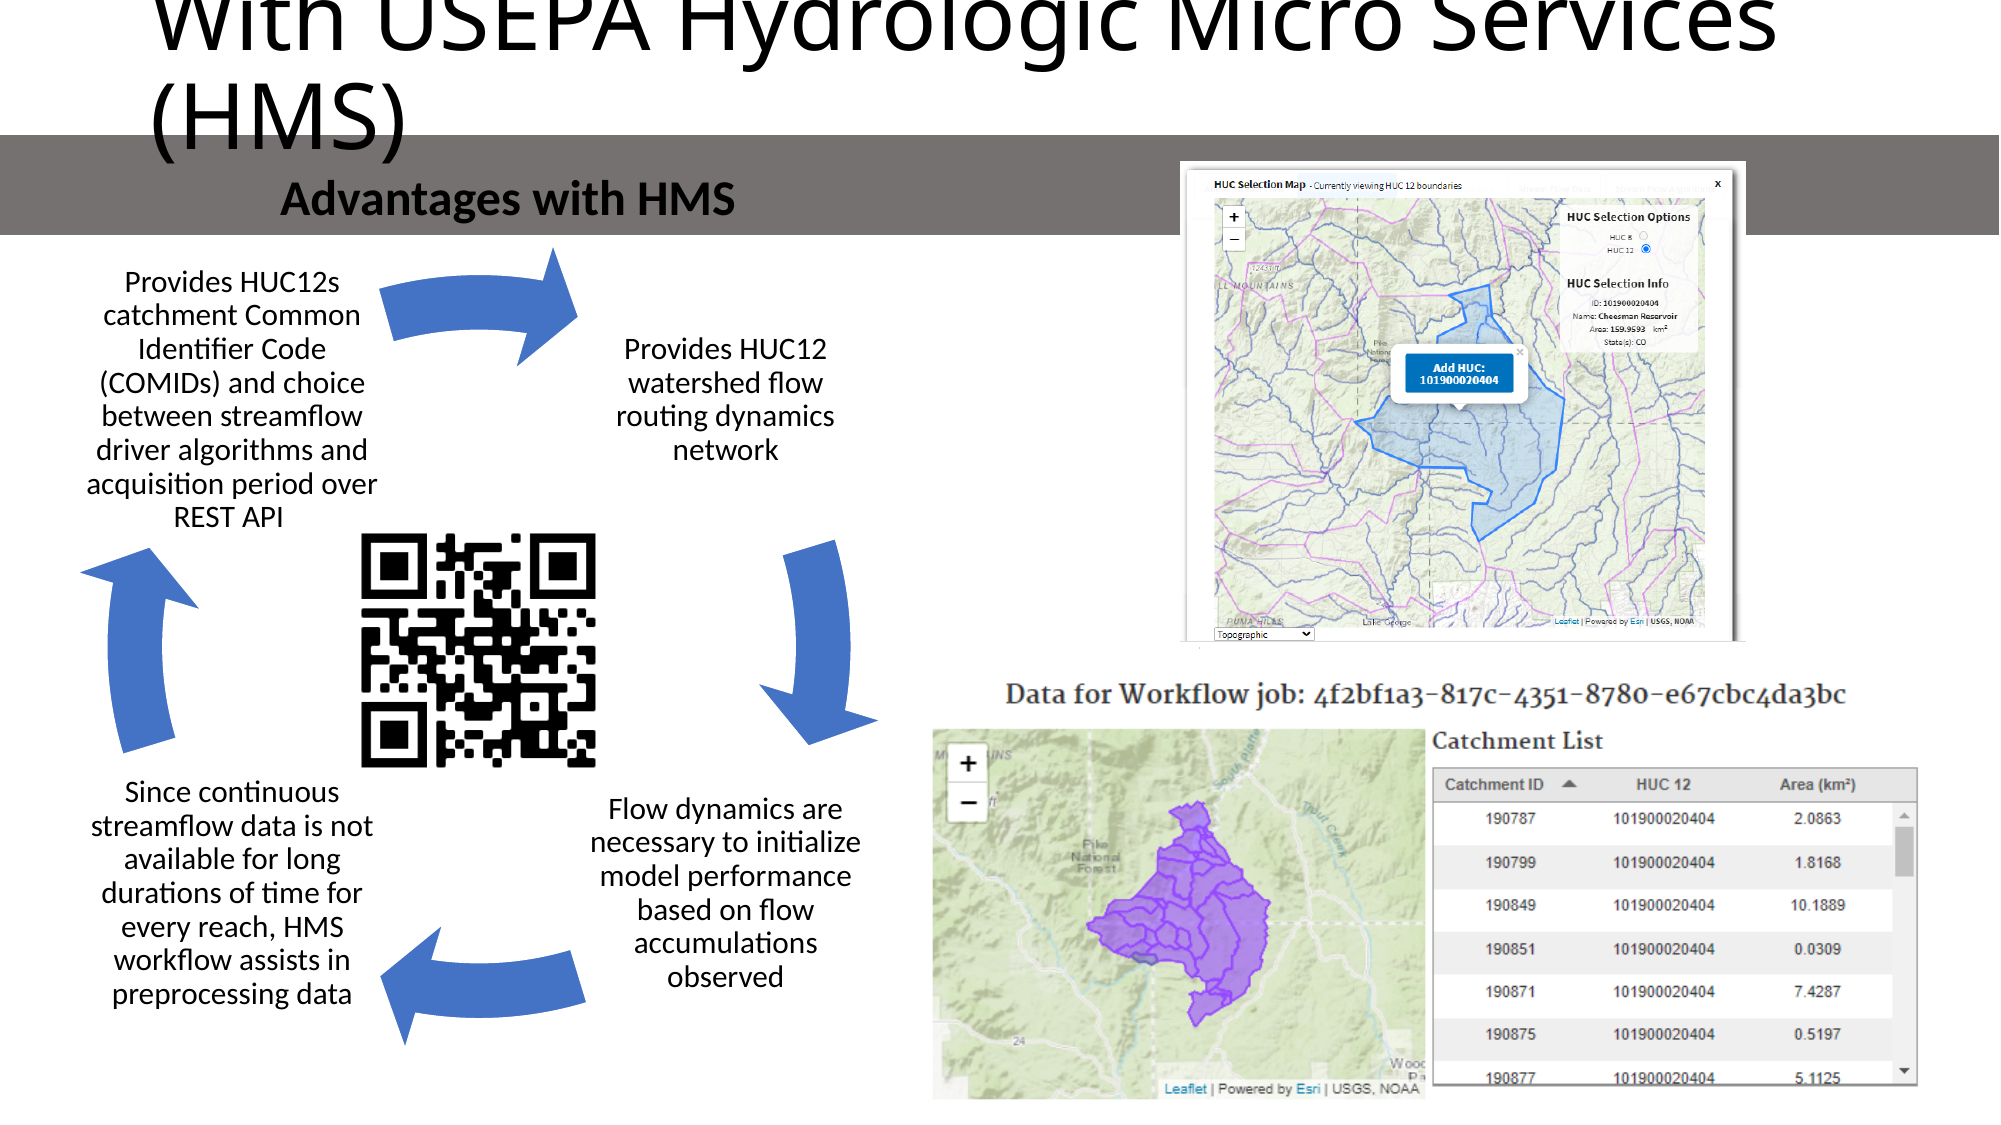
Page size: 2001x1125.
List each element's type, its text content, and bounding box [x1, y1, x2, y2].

title With USEPA Hydrologic Micro Services (HMS) [135, 3, 1861, 139]
text_box [1112, 135, 1999, 235]
picture [337, 514, 621, 779]
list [34, 236, 923, 1057]
text_box [0, 135, 265, 235]
picture [922, 656, 1999, 1125]
picture [1180, 161, 1746, 649]
list Advantages with HMS [265, 99, 1112, 235]
